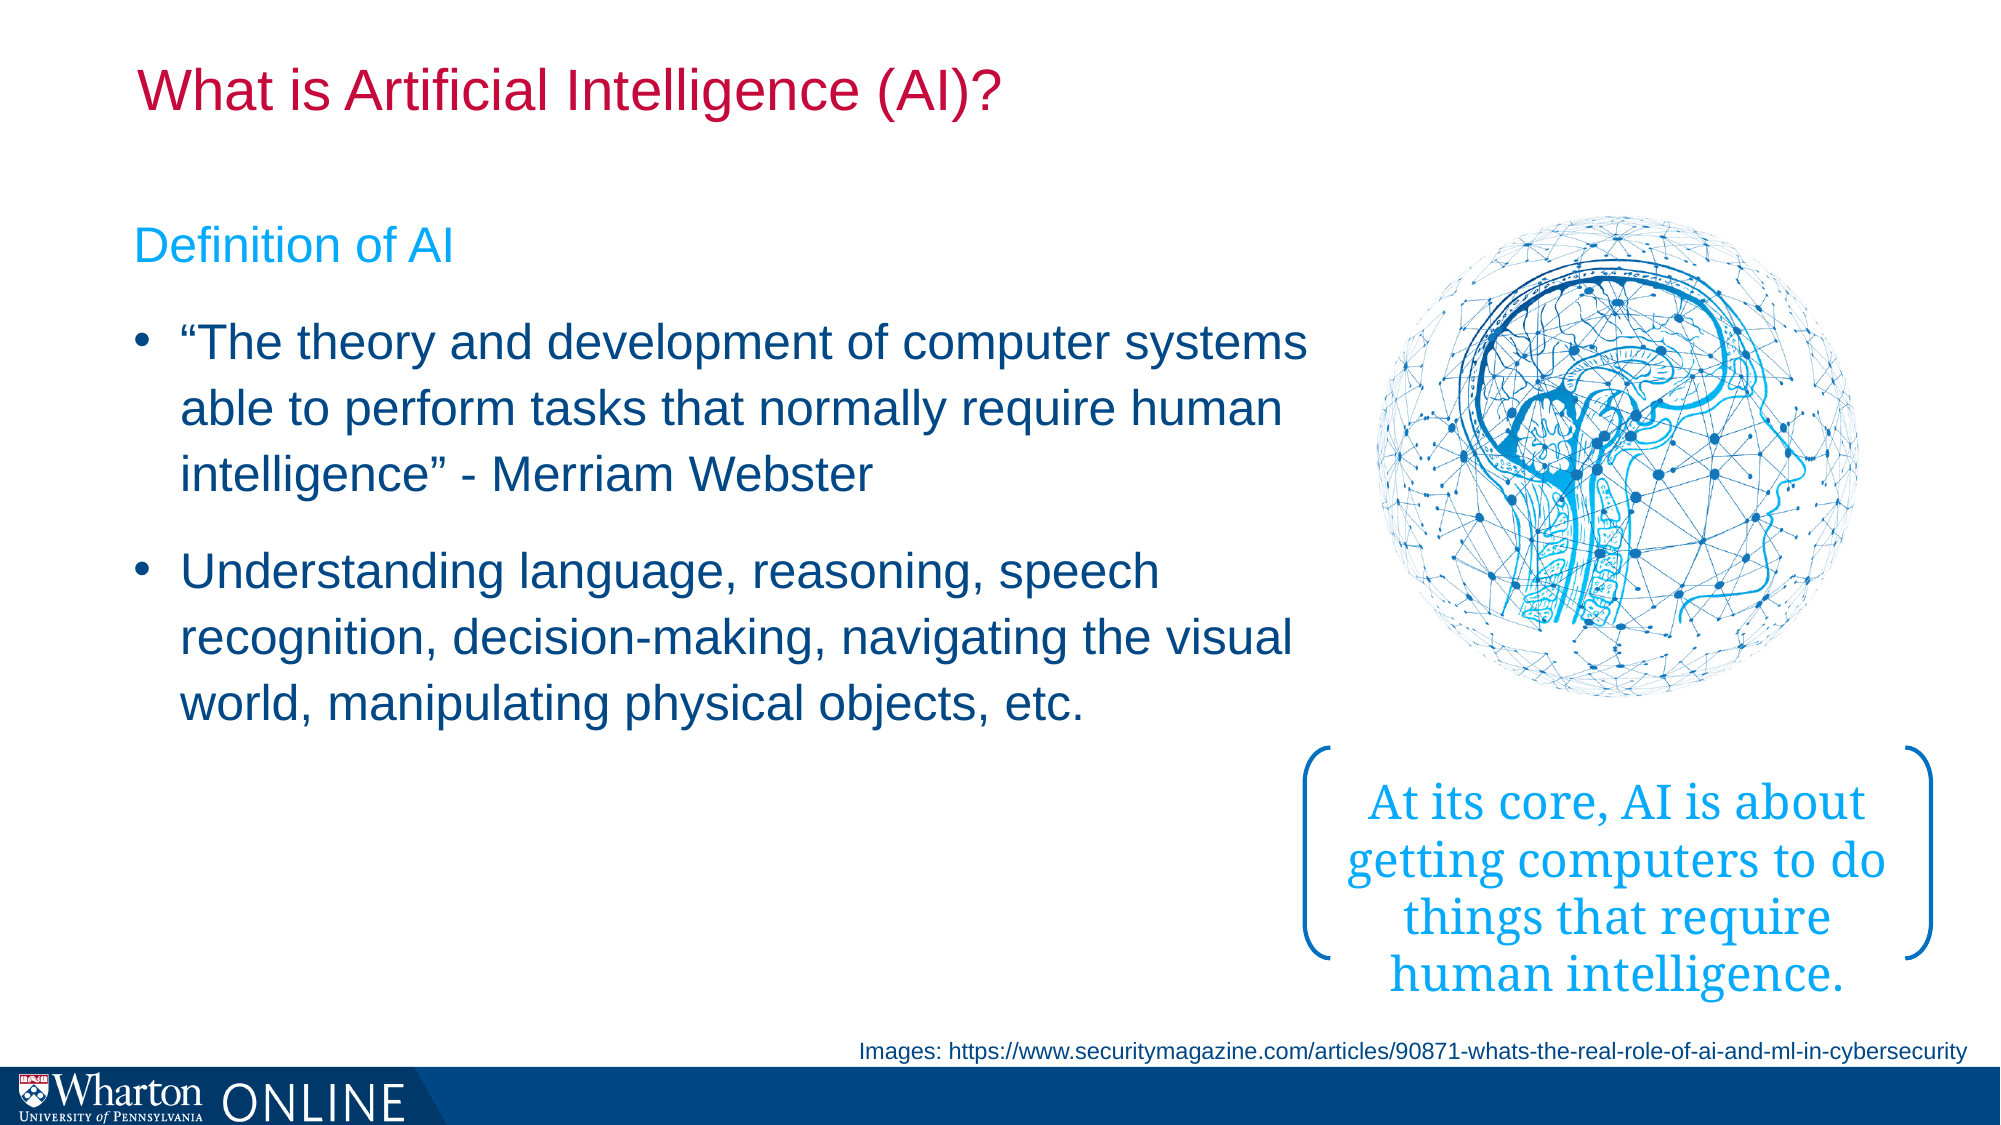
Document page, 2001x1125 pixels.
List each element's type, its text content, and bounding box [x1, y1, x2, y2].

picture [1350, 196, 1885, 706]
text_box [1905, 747, 1931, 958]
text_box Images: https://www.securitymagazine.com/articles/90871-whats-the-real-role-of-ai-and-ml-in-cybersecurity [842, 1033, 1986, 1085]
text_box At its core, AI is about getting computers to do things that require human intelligence. [1327, 764, 1909, 1009]
text_box [1304, 747, 1331, 958]
picture [19, 1072, 404, 1124]
text_box Definition of AI “The theory and development of computer systems able to perform tasks that normally require human intelligence” - Merriam Webster Understanding language, reasoning, speech recognition, decision-making, navigating the visual world, manipulating physical objects, etc. [133, 206, 1322, 1006]
title What is Artificial Intelligence (AI)? [137, 59, 1863, 139]
